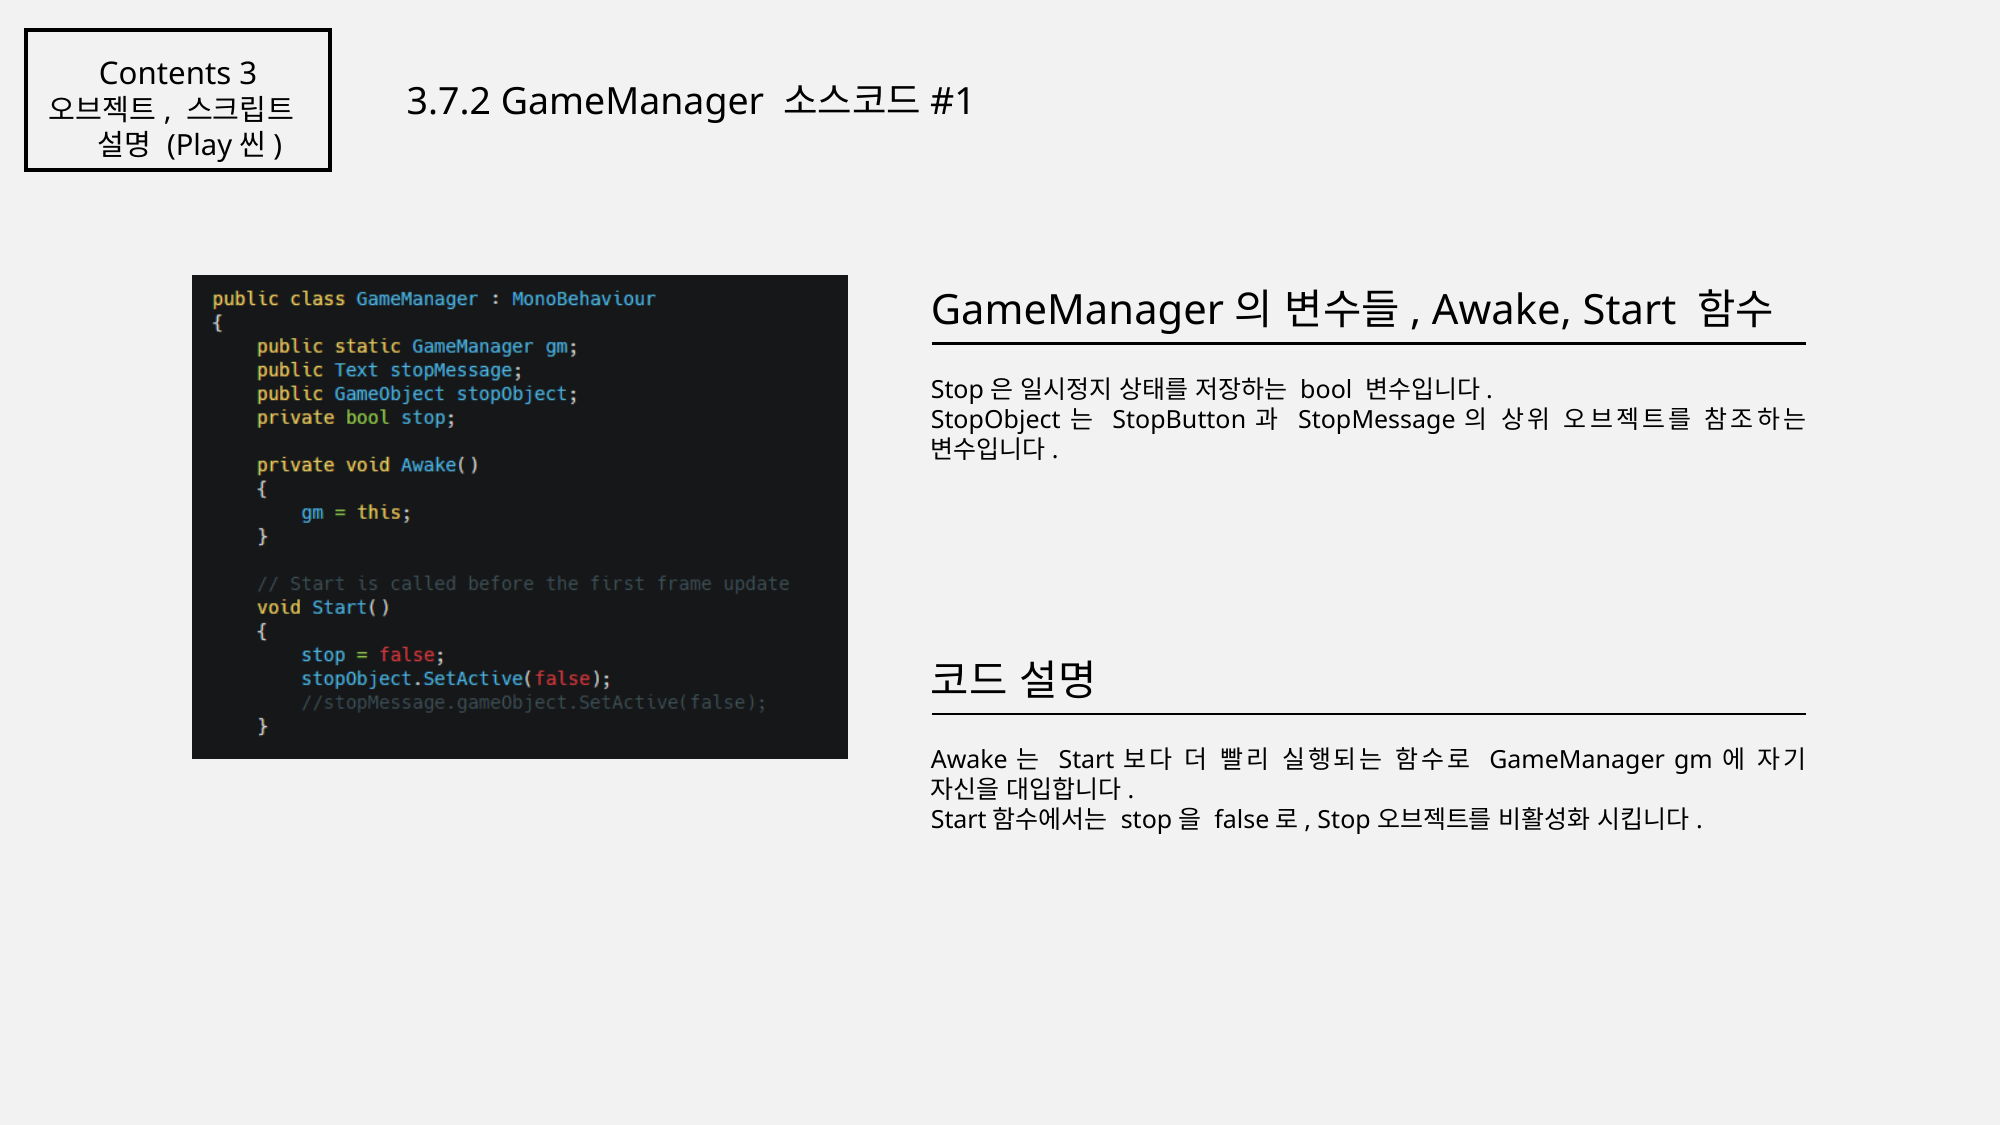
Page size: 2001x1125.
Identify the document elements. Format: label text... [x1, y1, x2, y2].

text_box 3.7.2 GameManager 소스코드#1 [391, 69, 1594, 129]
picture [192, 275, 848, 759]
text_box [916, 646, 1822, 843]
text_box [916, 275, 1822, 473]
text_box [26, 29, 330, 171]
